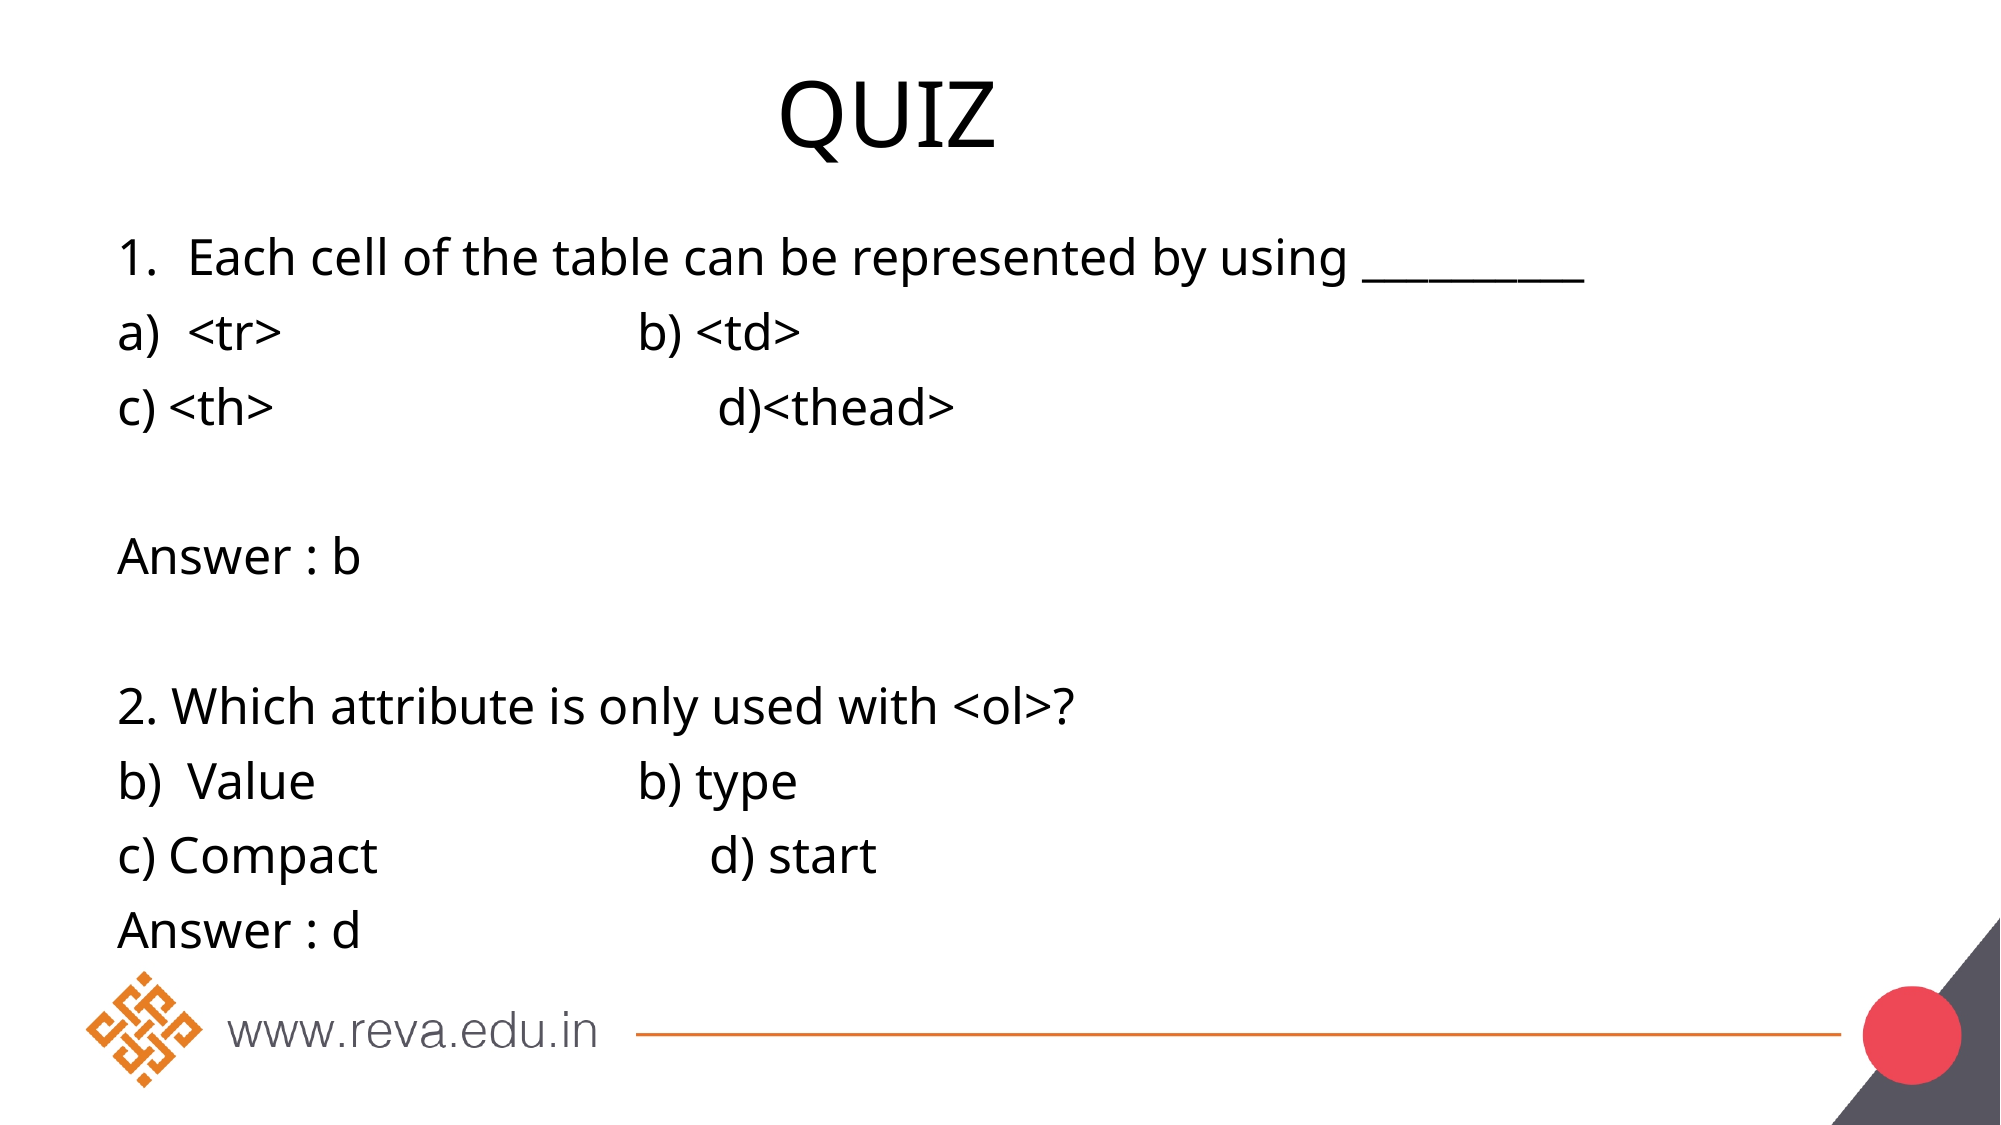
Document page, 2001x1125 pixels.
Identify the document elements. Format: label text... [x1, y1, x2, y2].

title Quiz [97, 61, 1725, 134]
picture [0, 0, 2000, 1125]
list Each cell of the table can be represented by using __________ <tr> b) <td> c) <th> d)<thead> Answer : b 2. Which attribute is only used with <ol>? Value b) type c) Compact d) start Answer : d [102, 224, 1800, 1000]
